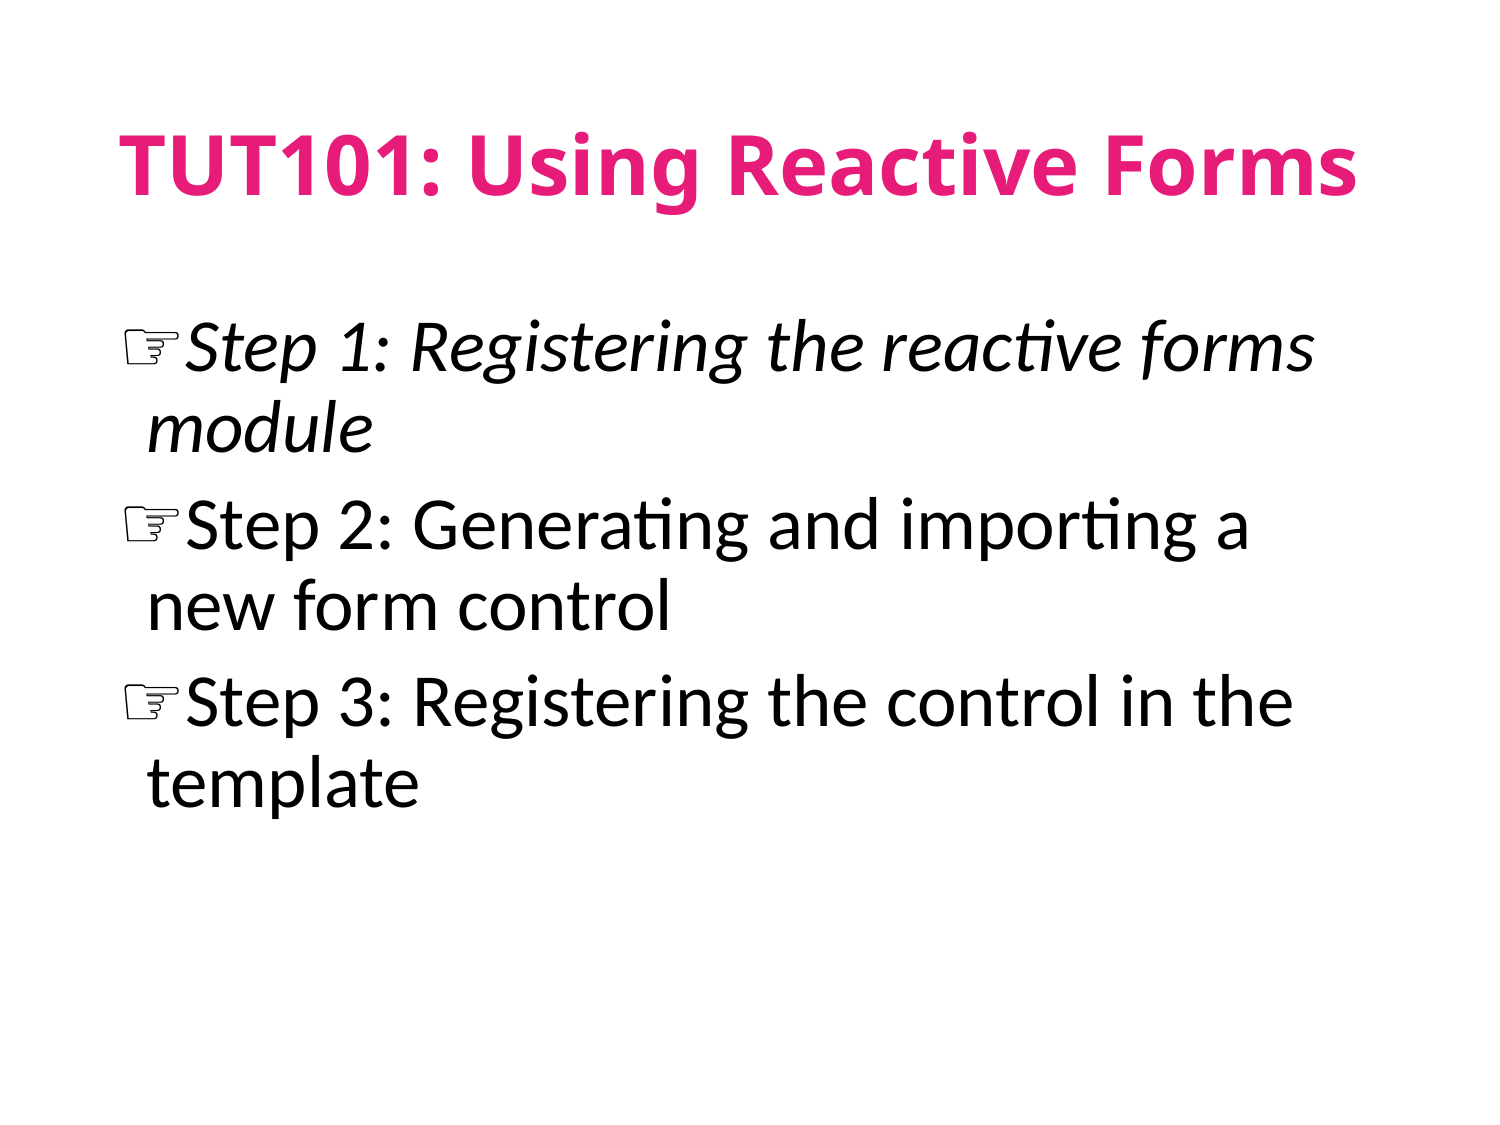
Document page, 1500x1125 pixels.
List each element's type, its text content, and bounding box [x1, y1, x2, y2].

title TUT101: Using Reactive Forms [103, 59, 1397, 278]
list Step 1: Registering the reactive forms module Step 2: Generating and importing a new form control Step 3: Registering the control in the template [103, 299, 1397, 1014]
